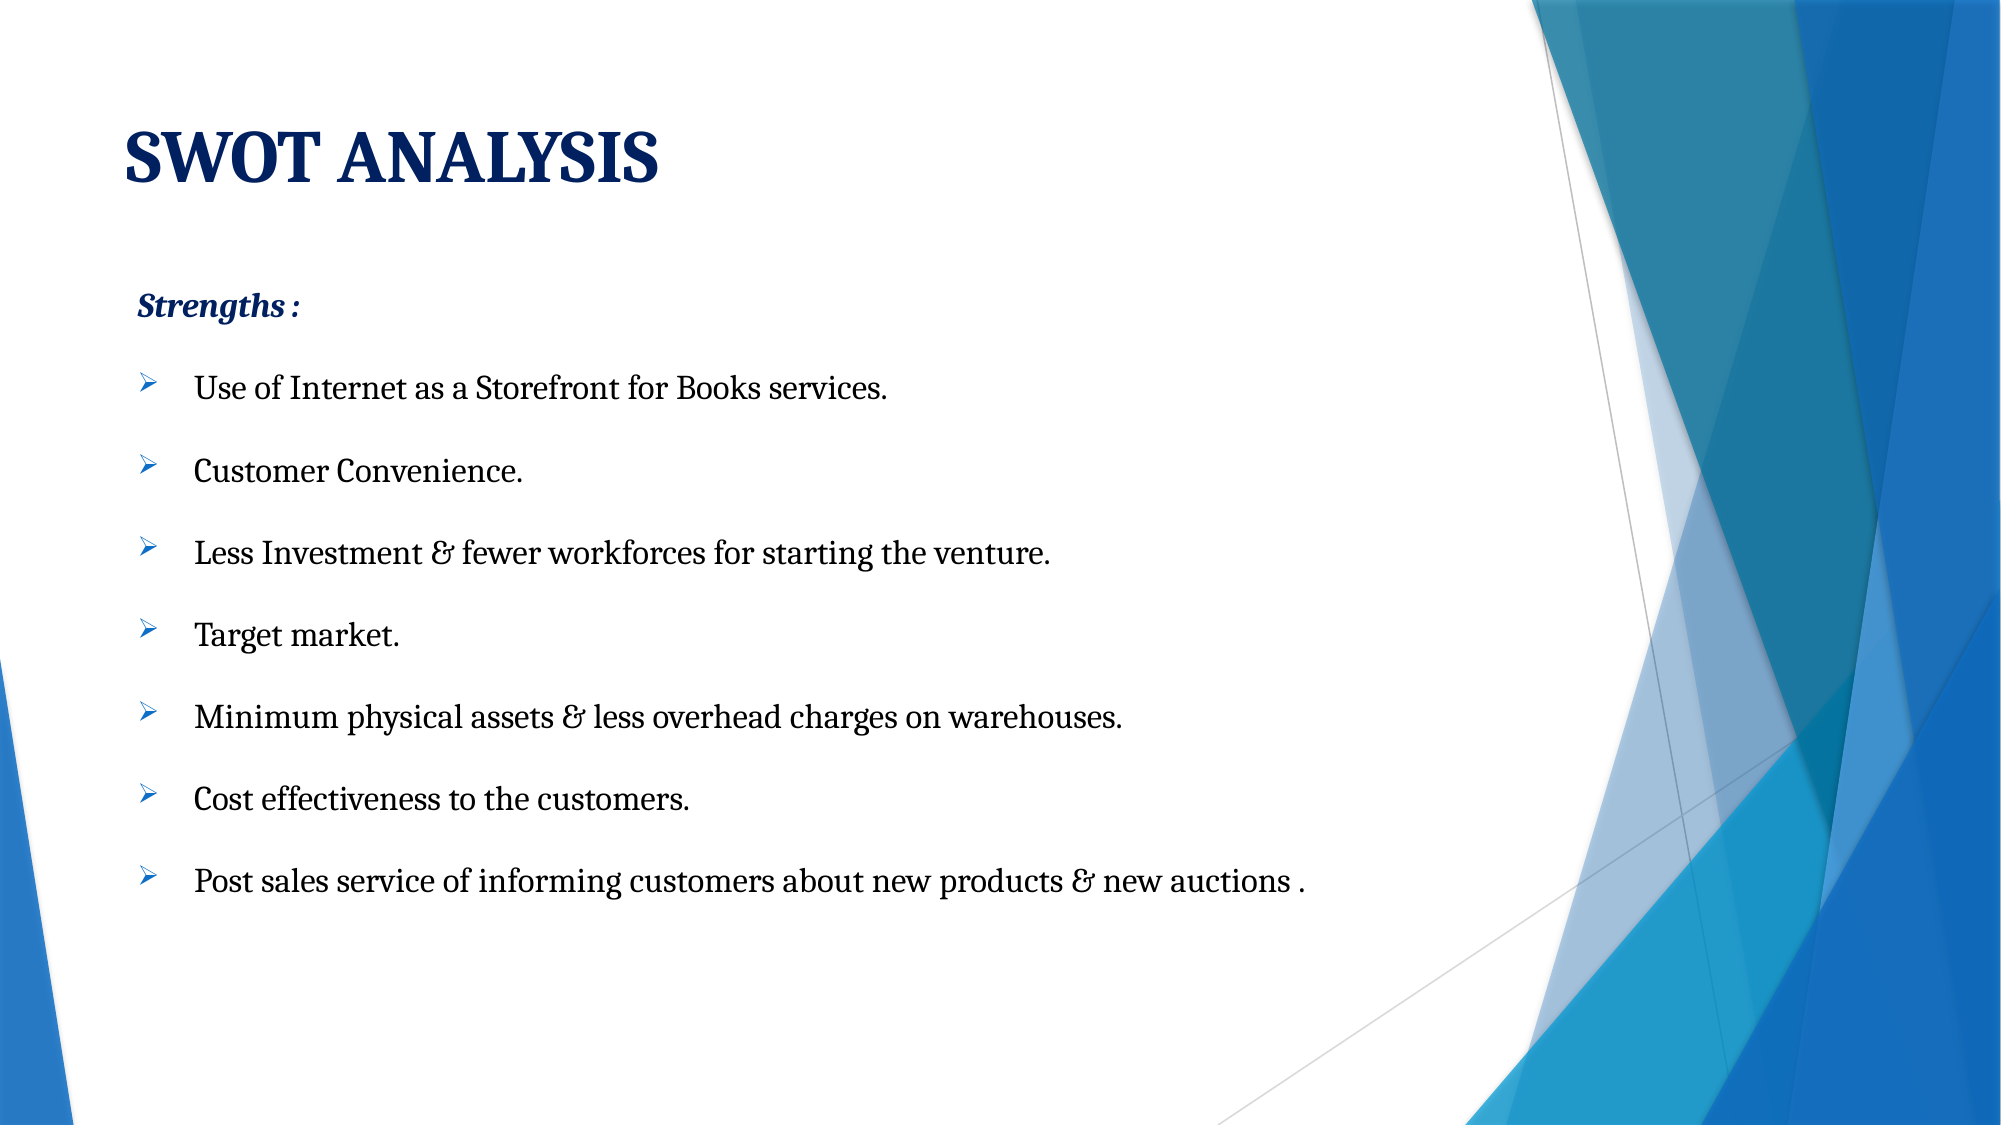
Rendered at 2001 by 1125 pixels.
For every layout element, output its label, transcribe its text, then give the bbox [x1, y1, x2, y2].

list Strengths : Use of Internet as a Storefront for Books services. Customer Convenience. Less Investment & fewer workforces for starting the venture. Target market. Minimum physical assets & less overhead charges on warehouses. Cost effectiveness to the customers. Post sales service of informing customers about new products & new auctions . [122, 275, 1533, 913]
title SWOT ANALYSIS [111, 99, 1522, 317]
